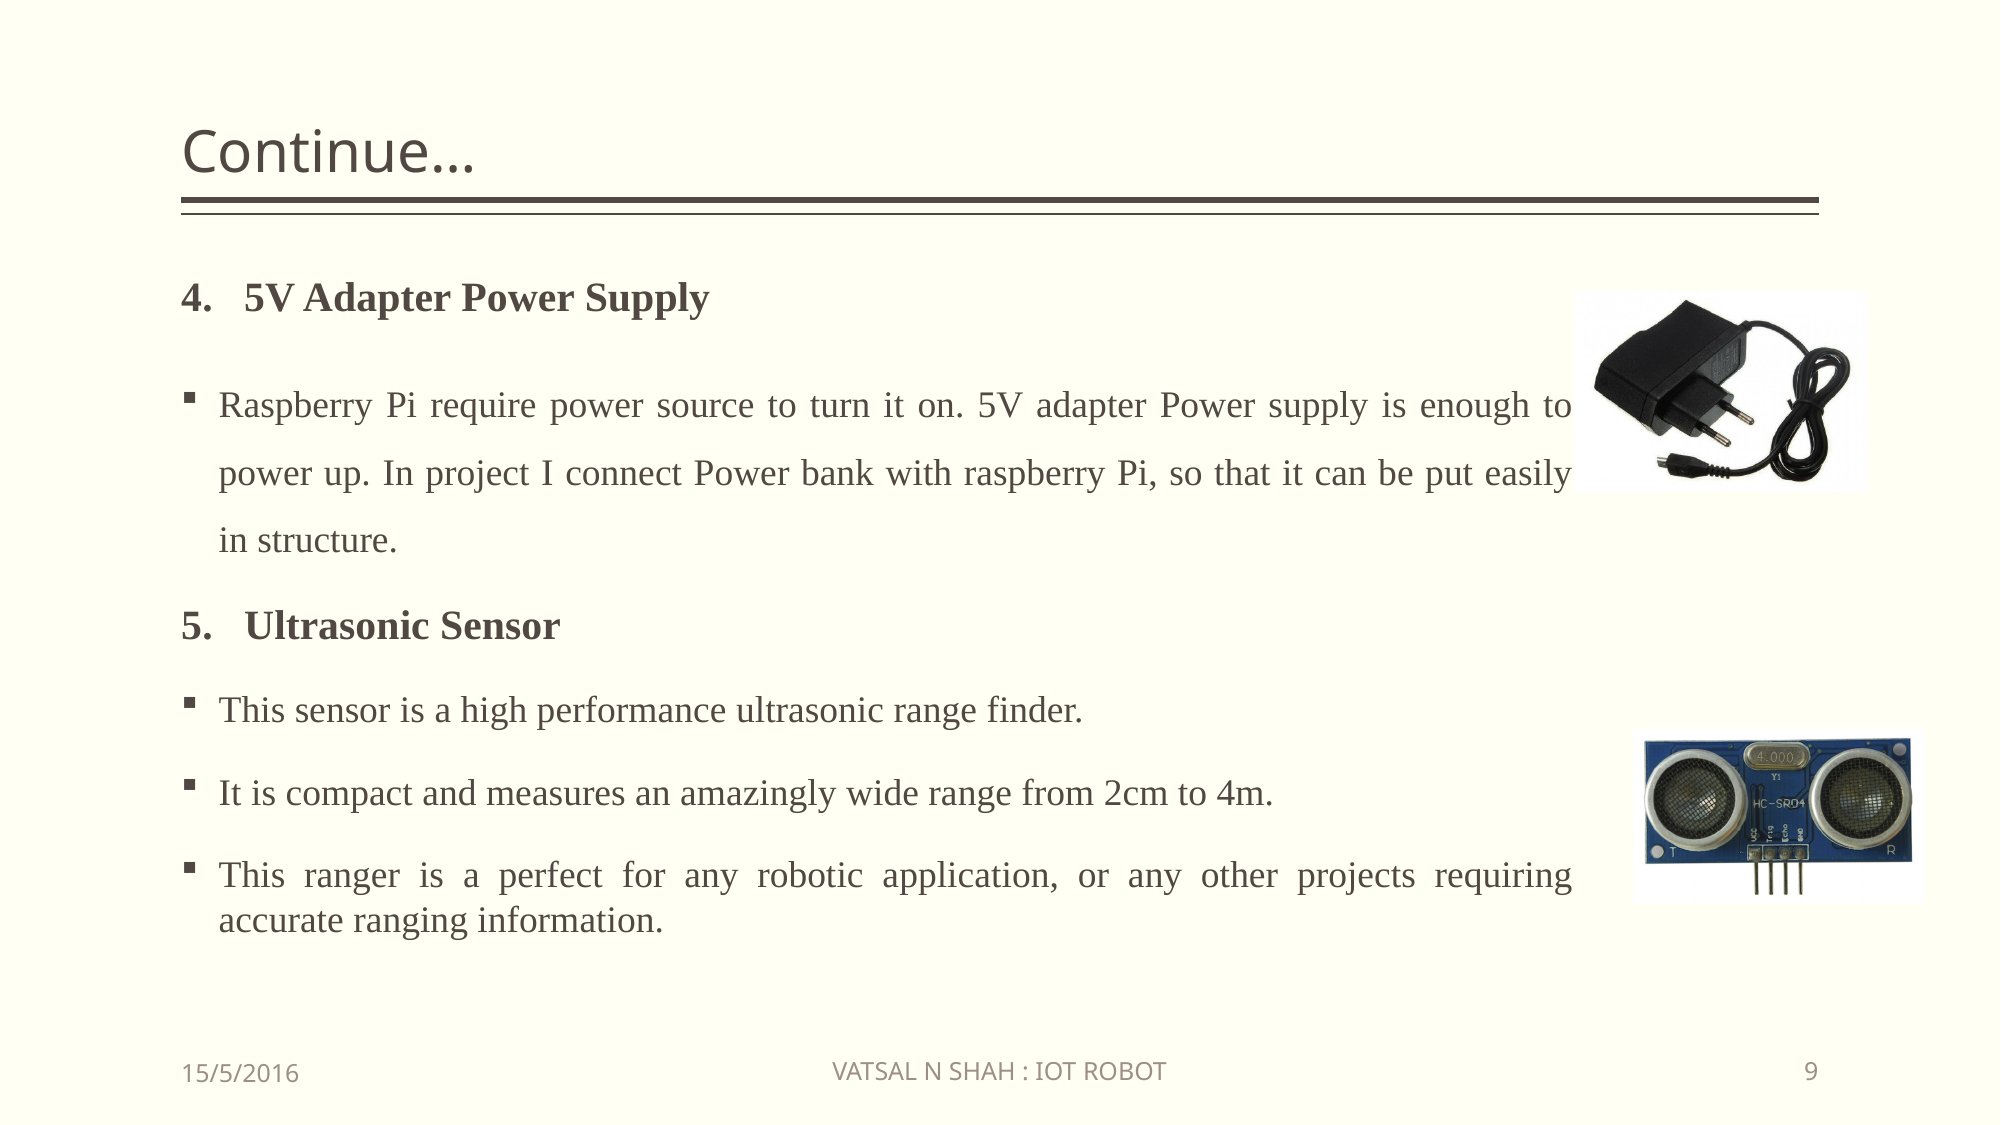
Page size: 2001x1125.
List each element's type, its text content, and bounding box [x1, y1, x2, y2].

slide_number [181, 1042, 481, 1103]
footer VATSAL N SHAH : IOT ROBOT [481, 1042, 1518, 1103]
slide_number 9 [1518, 1042, 1819, 1103]
list 4. 5V Adapter Power Supply Raspberry Pi require power source to turn it on. 5V adapter Power supply is enough to power up. In project I connect Power bank with raspberry Pi, so that it can be put easily in structure. 5. Ultrasonic Sensor This sensor is a high performance ultrasonic range finder. It is compact and measures an amazingly wide range from 2cm to 4m. This ranger is a perfect for any robotic application, or any other projects requiring accurate ranging information. [181, 262, 1575, 1013]
picture [1632, 729, 1926, 904]
picture [1574, 291, 1869, 492]
title Continue… [181, 12, 1819, 193]
